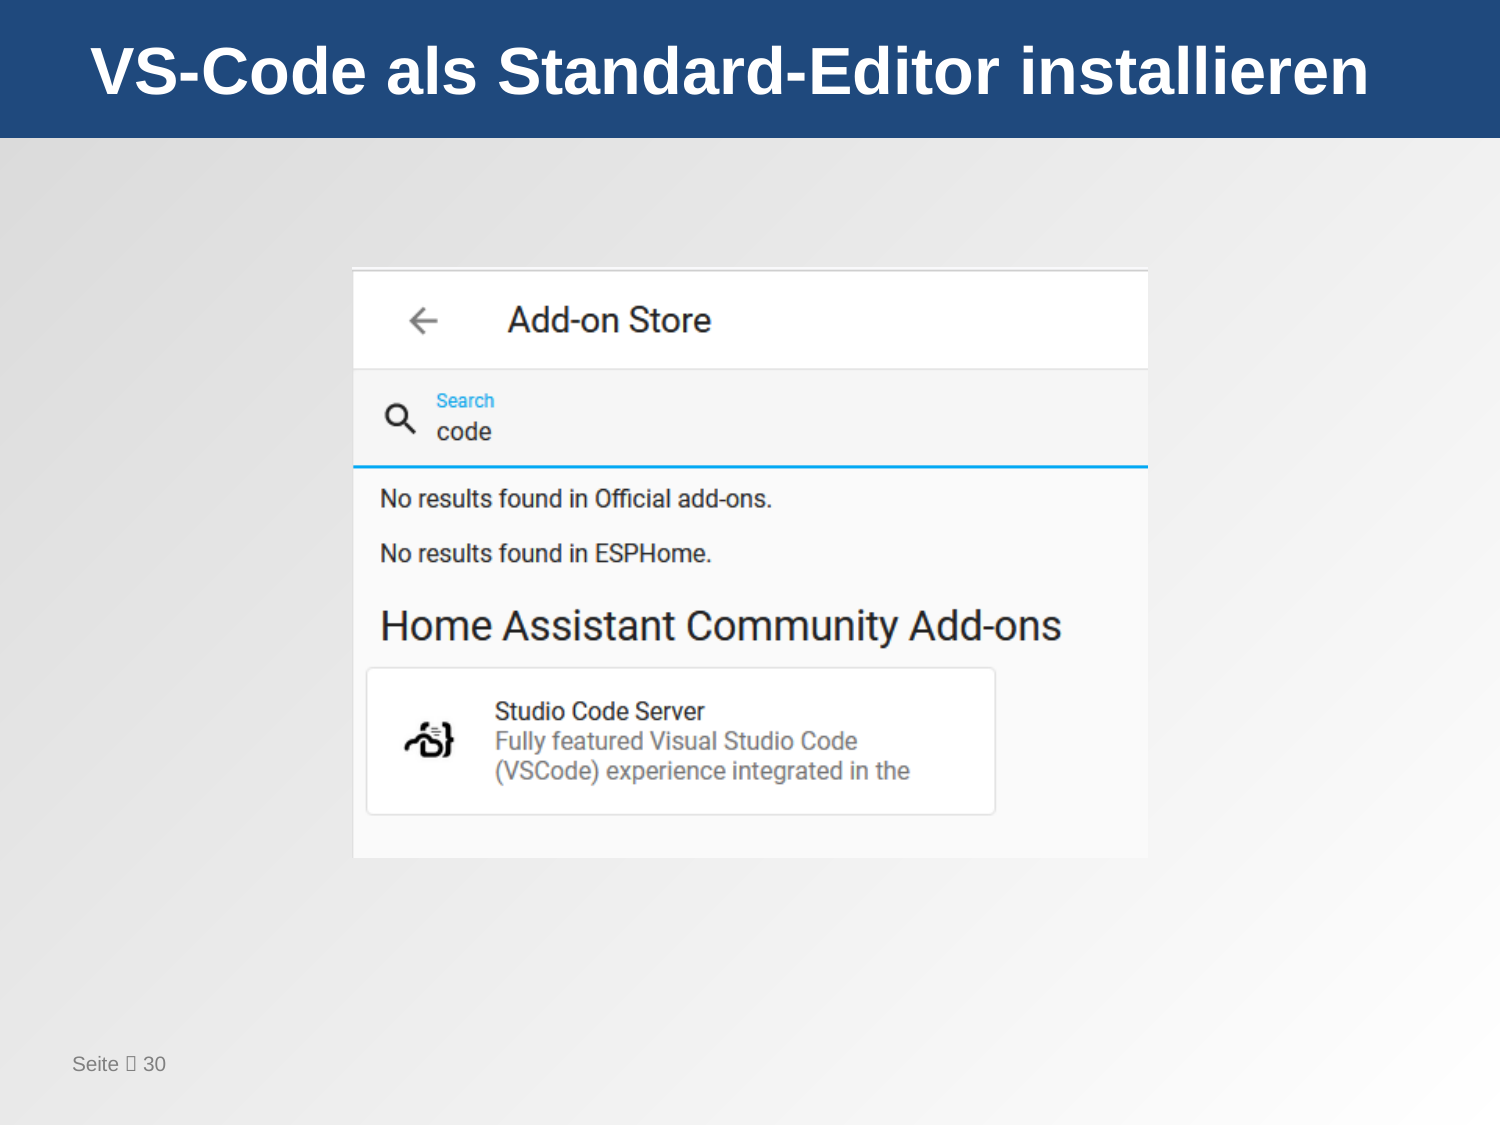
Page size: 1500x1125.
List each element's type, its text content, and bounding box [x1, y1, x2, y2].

picture [352, 266, 1148, 858]
title VS-Code als Standard-Editor installieren [75, 20, 1425, 208]
